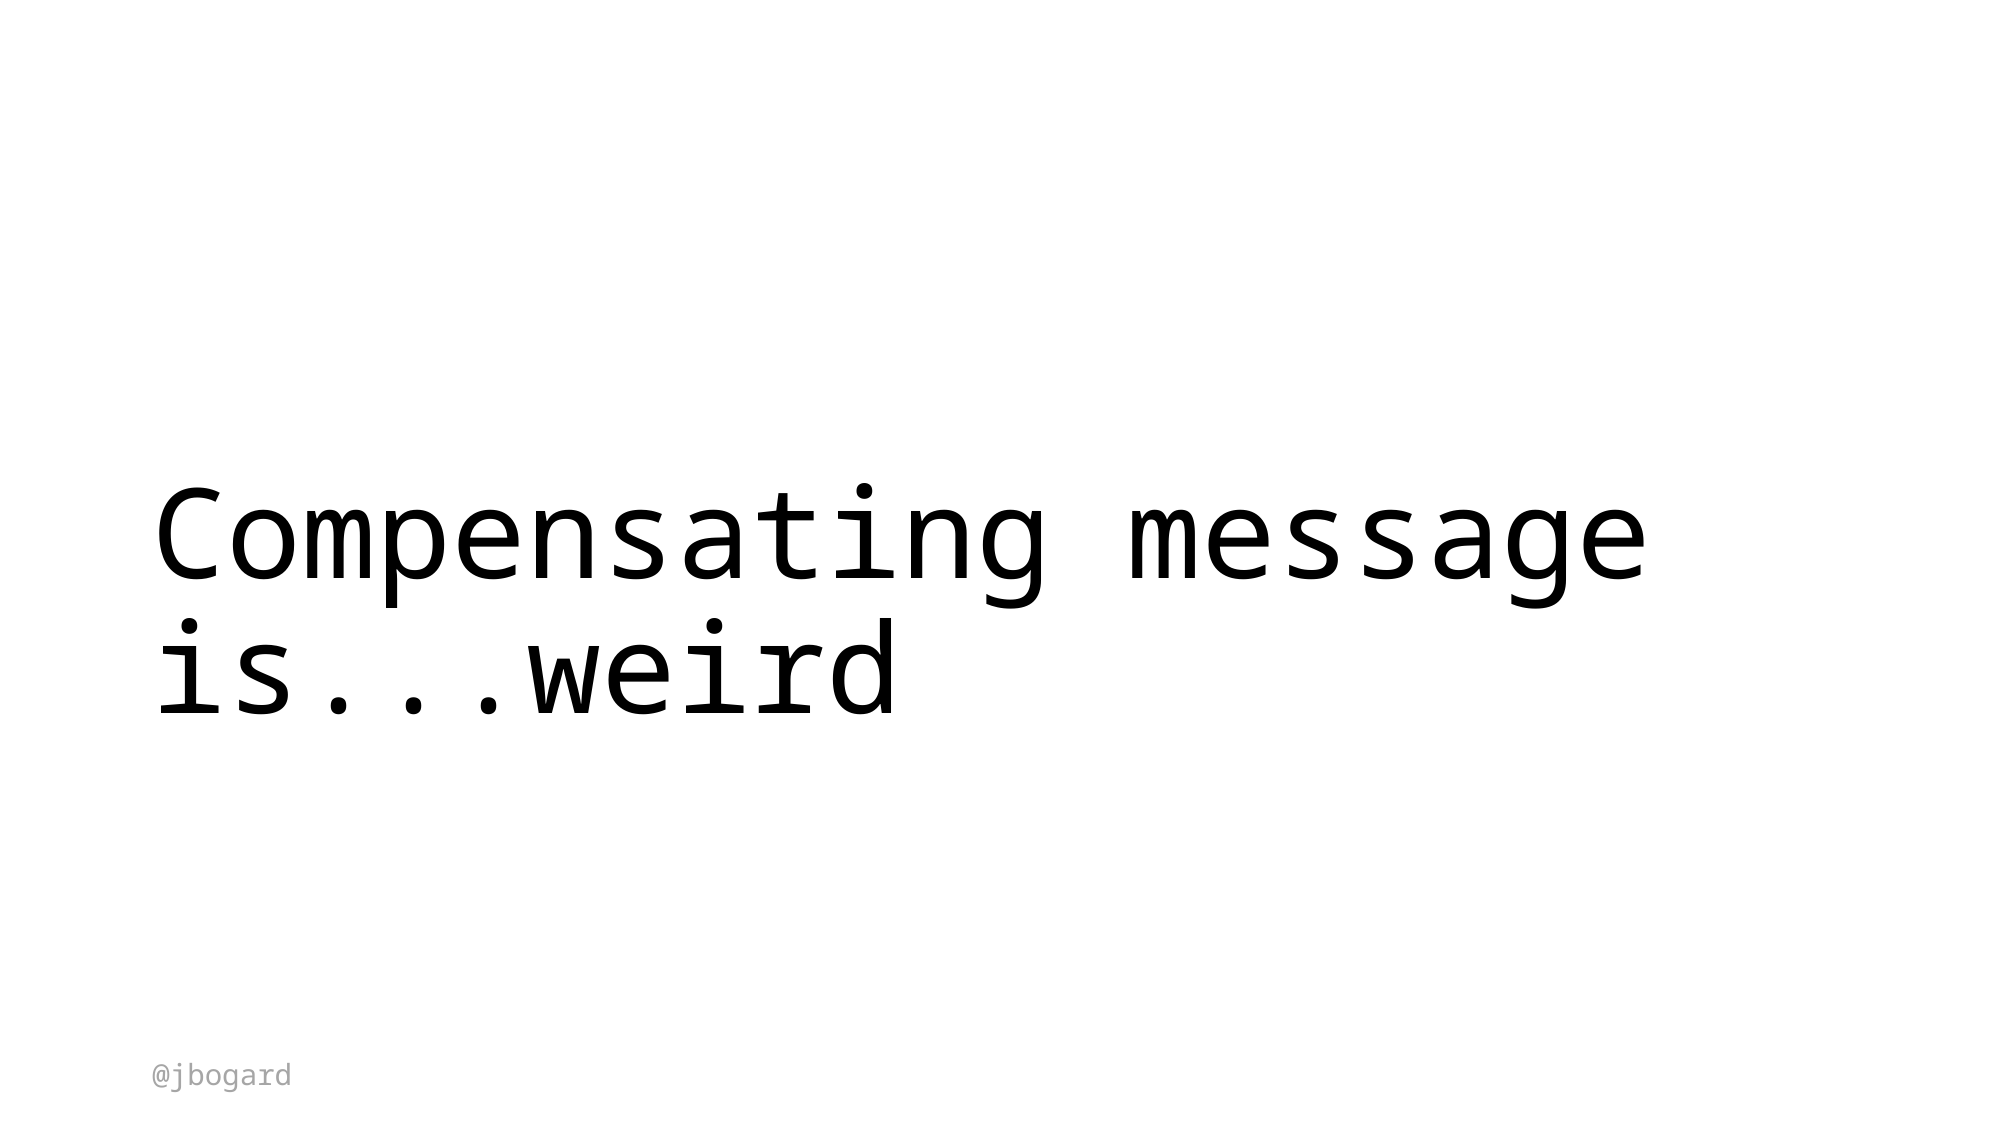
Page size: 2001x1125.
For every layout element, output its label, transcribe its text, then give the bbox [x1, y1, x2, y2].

title Compensating message is...weird [136, 280, 1862, 749]
